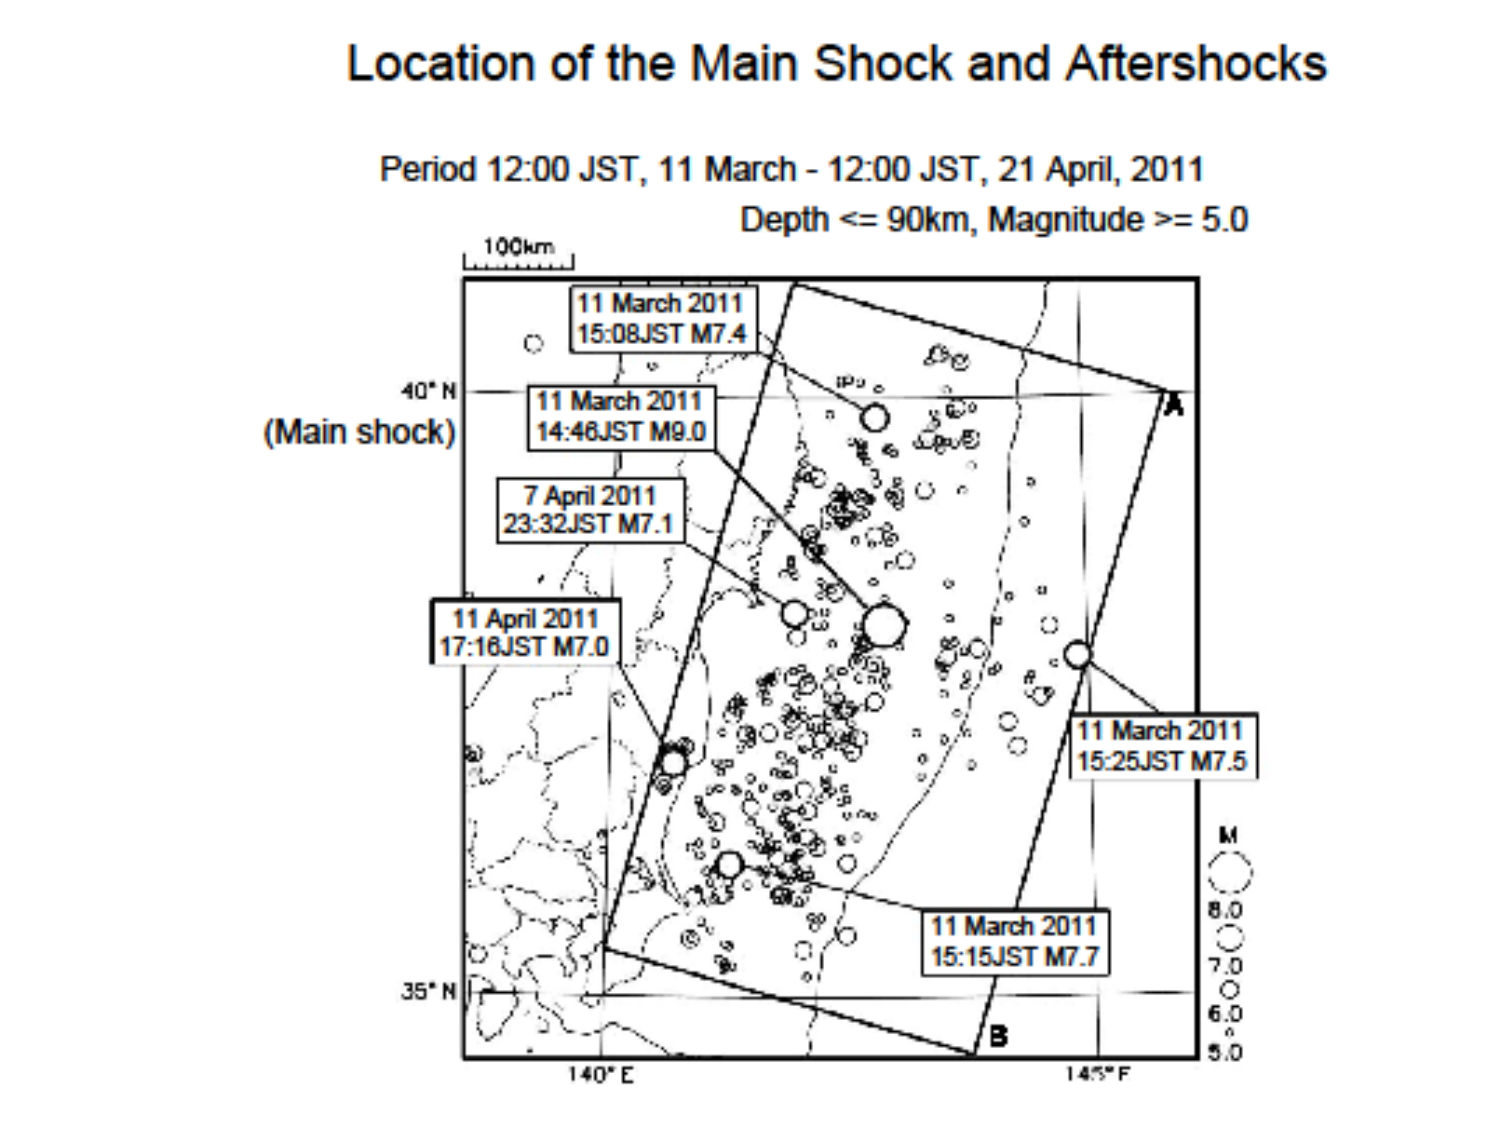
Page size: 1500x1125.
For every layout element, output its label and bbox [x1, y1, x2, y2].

text_box [0, 0, 1500, 1125]
